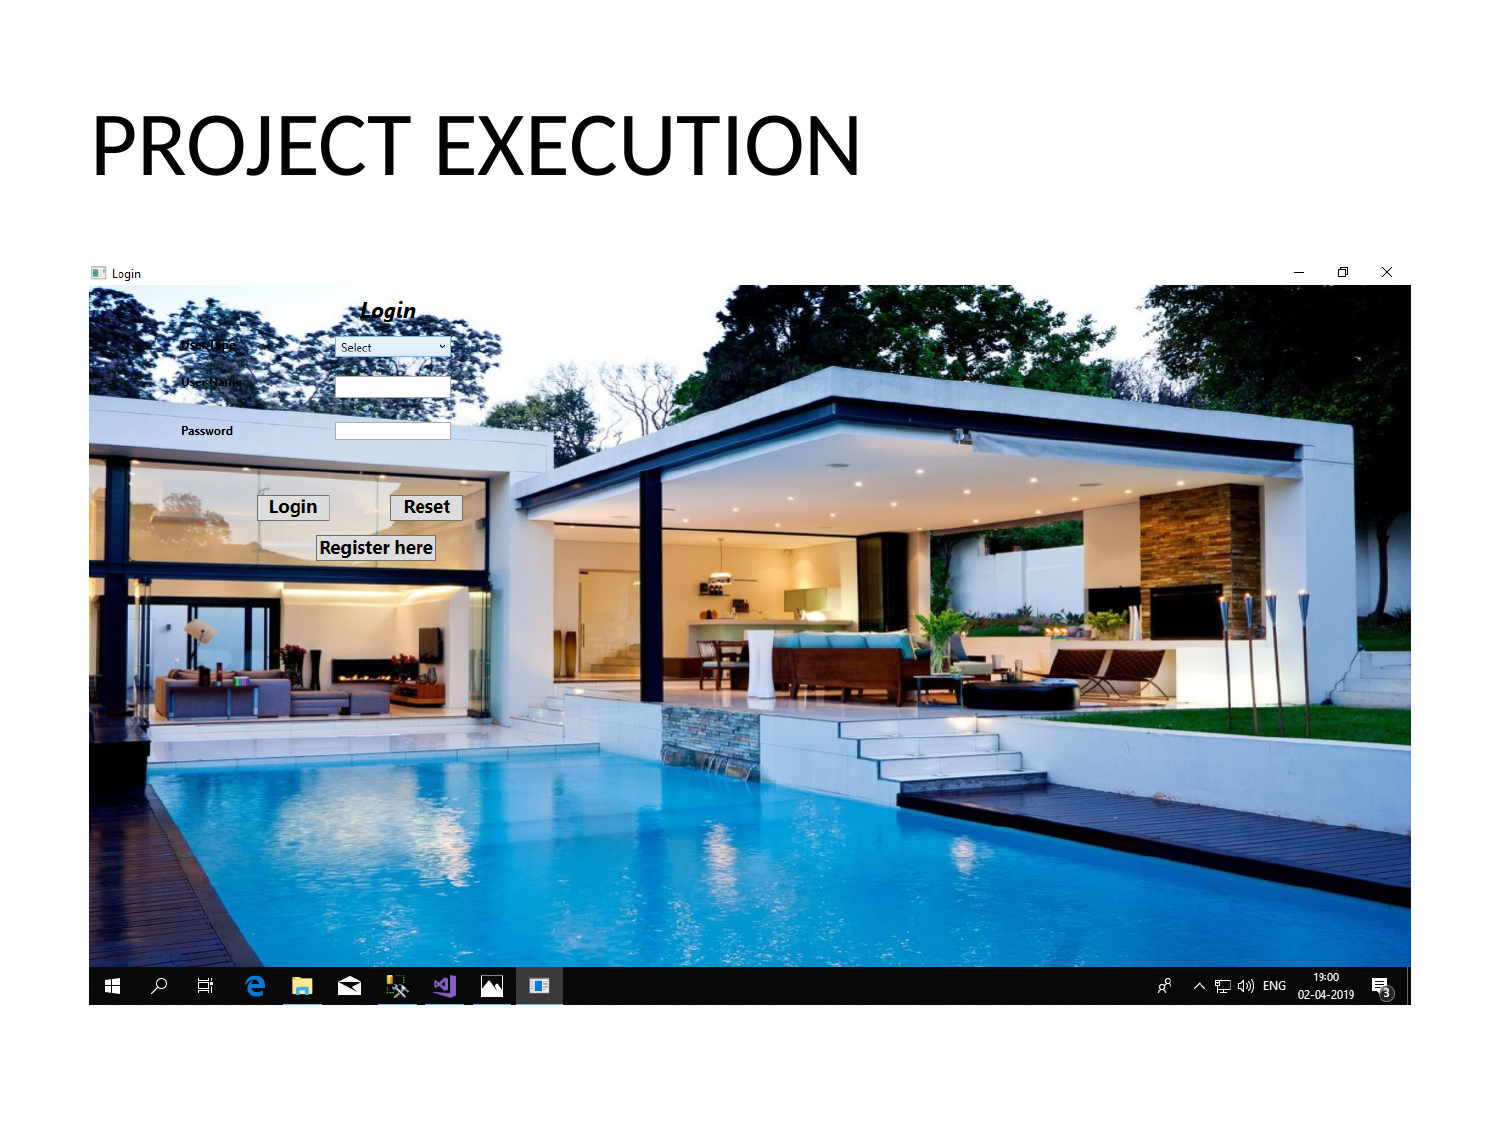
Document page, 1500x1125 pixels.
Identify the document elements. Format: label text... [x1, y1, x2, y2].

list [89, 262, 1411, 1006]
title PROJECT EXECUTION [75, 45, 1425, 233]
